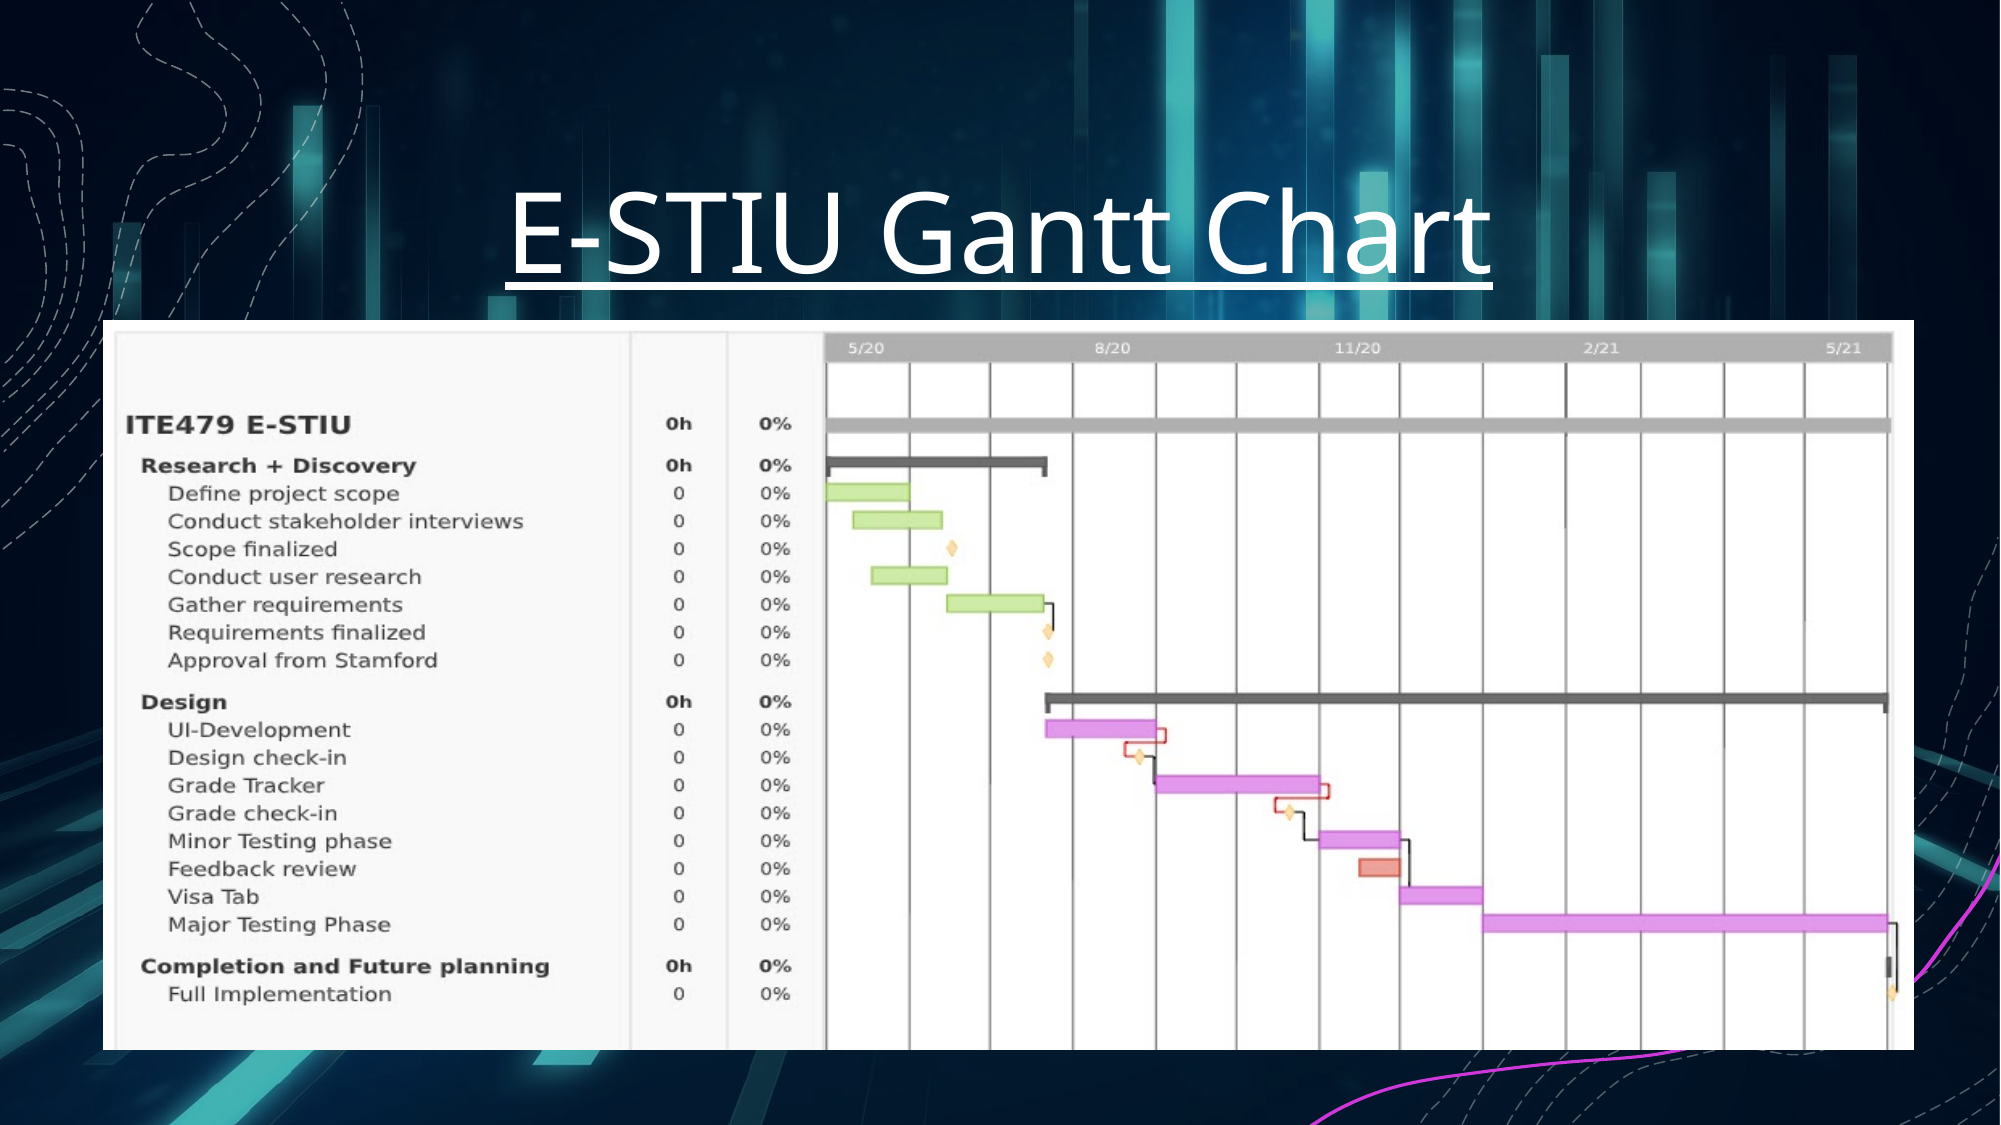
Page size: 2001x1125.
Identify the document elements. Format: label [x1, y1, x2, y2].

text_box [1309, 537, 2000, 1125]
picture [0, 0, 2000, 1125]
text_box [1, 2, 363, 549]
